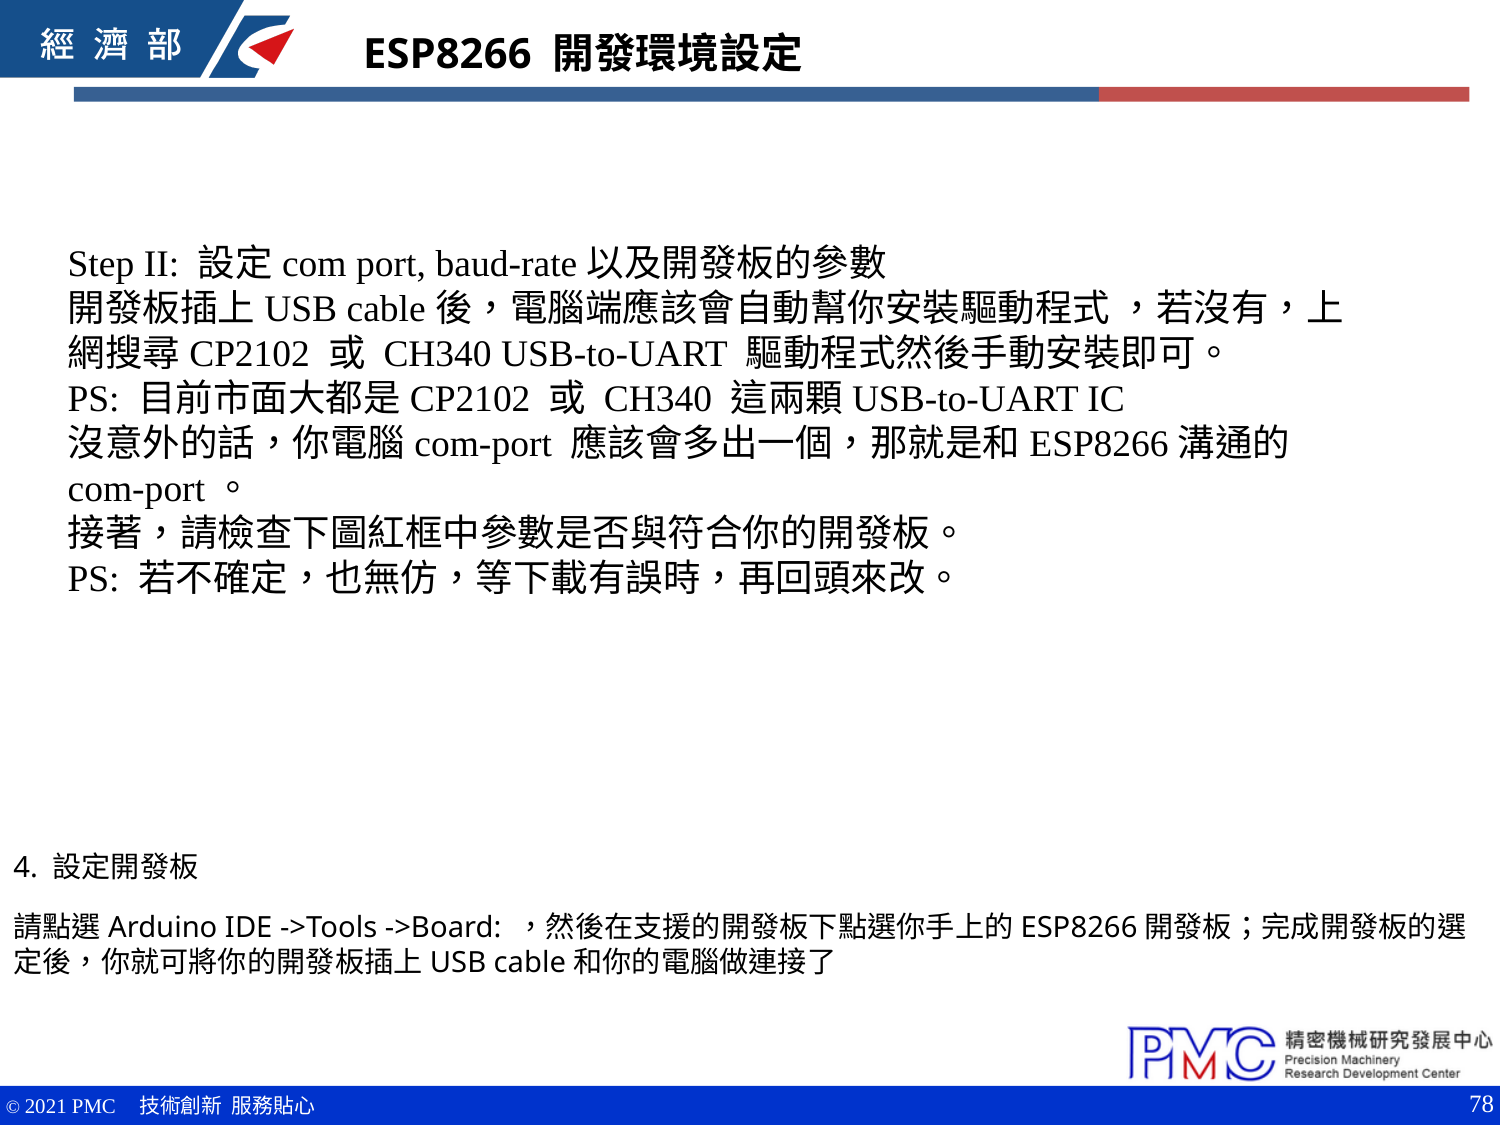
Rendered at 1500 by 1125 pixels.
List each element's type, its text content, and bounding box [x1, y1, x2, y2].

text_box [73, 86, 1470, 102]
slide_number 78 [1439, 1086, 1500, 1124]
text_box 4. 設定開發板 請點選Arduino IDE ->Tools ->Board: ，然後在支援的開發板下點選你手上的ESP8266開發板；完成開發板的選定後，你就可將你的開發板插上USB cable和你的電腦做連接了 [0, 841, 1500, 986]
picture [1126, 1024, 1493, 1083]
picture [0, 0, 294, 78]
text_box Step II: 設定com port, baud-rate以及開發板的參數 開發板插上USB cable後，電腦端應該會自動幫你安裝驅動程式 ，若沒有，上網搜尋CP2102 或 CH340 USB-to-UART 驅動程式然後手動安裝即可。 PS: 目前市面大都是CP2102 或 CH340 這兩顆USB-to-UART IC 沒意外的話，你電腦com-port 應該會多出一個，那就是和ESP8266溝通的com-port。 接著，請檢查下圖紅框中參數是否與符合你的開發板。 PS: 若不確定，也無仿，等下載有誤時，再回頭來改。 [53, 232, 1365, 607]
text_box ESP8266 開發環境設定 [348, 19, 1107, 84]
